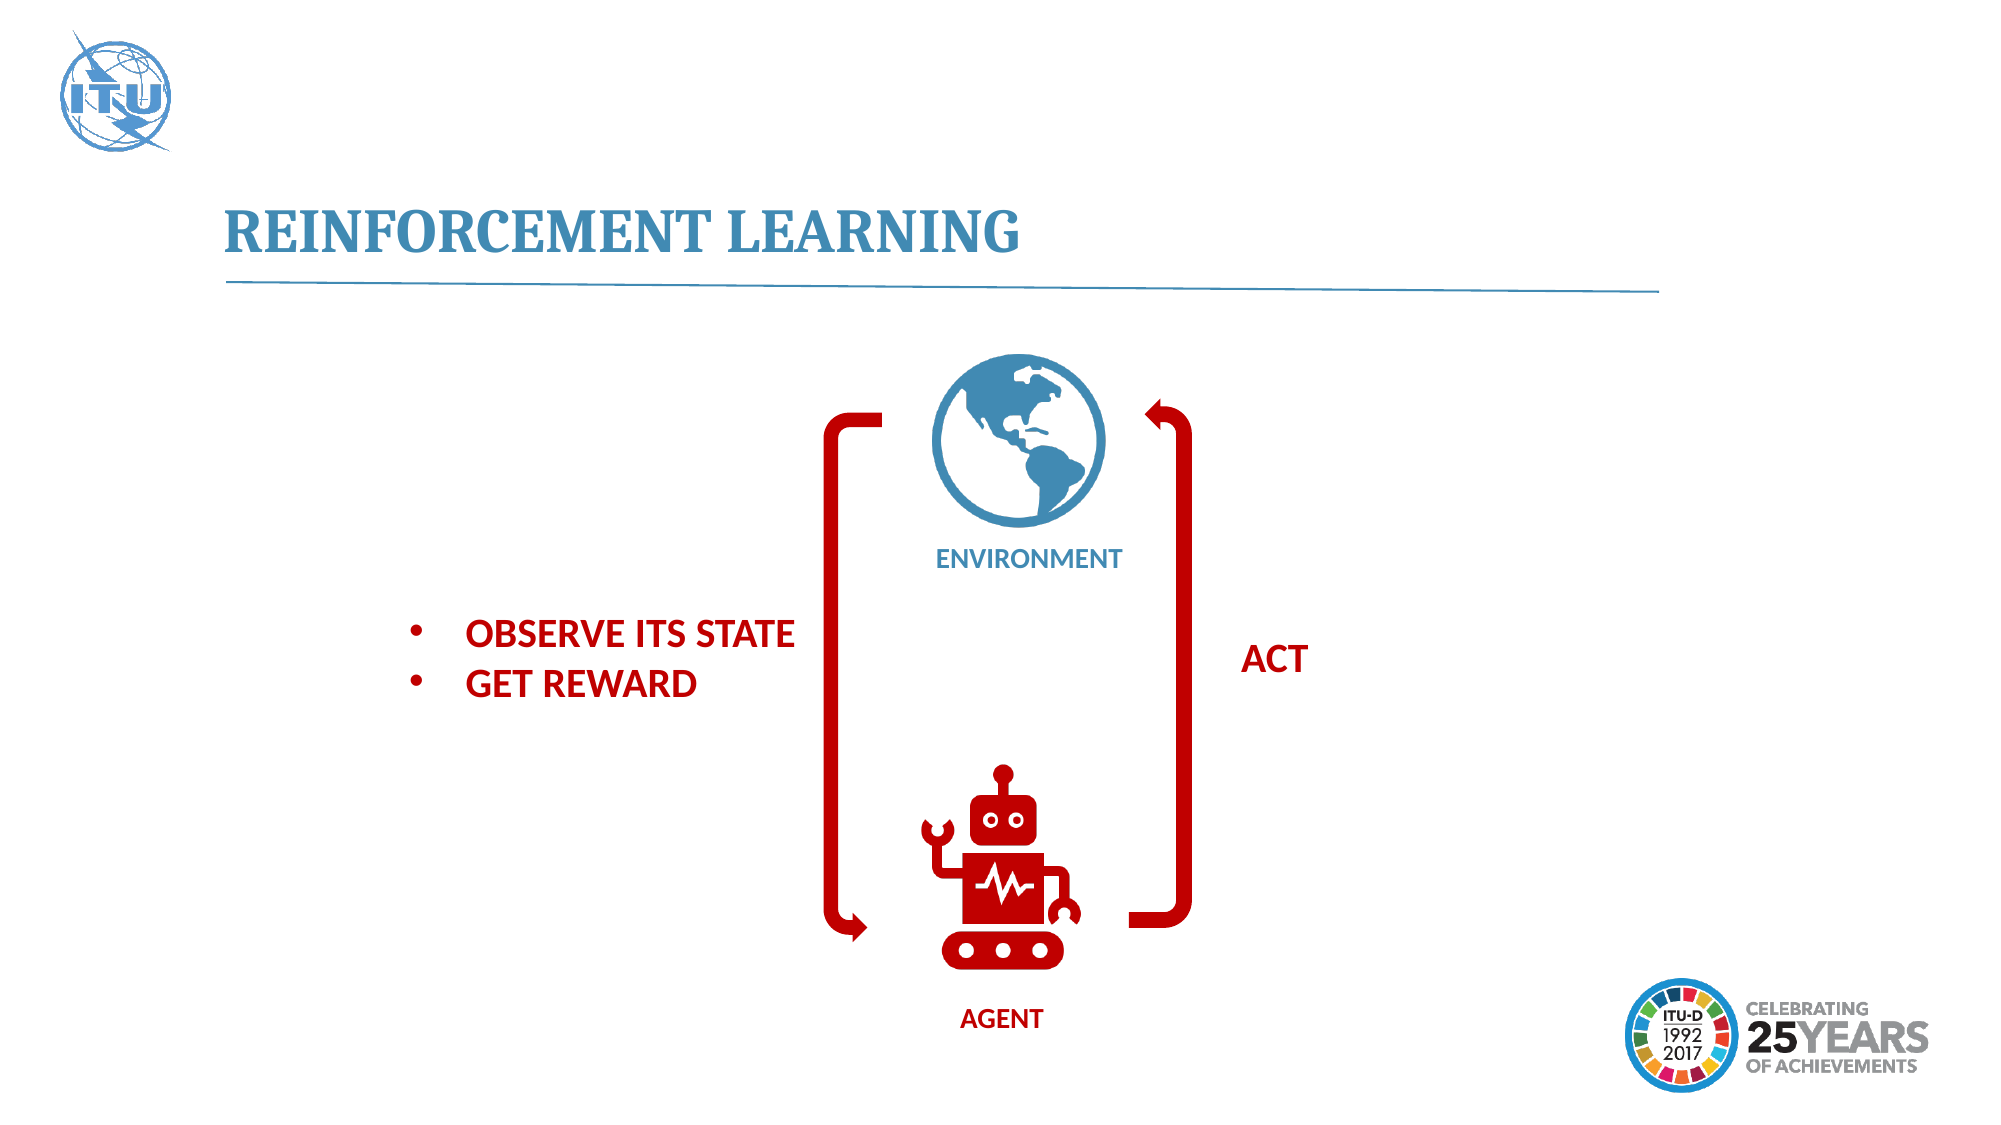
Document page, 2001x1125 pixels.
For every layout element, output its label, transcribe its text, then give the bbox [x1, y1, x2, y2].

picture [57, 26, 177, 156]
text_box AGENT [945, 992, 1059, 1042]
text_box ENVIRONMENT [921, 532, 1138, 583]
text_box OBSERVE ITS STATE GET REWARD [394, 598, 824, 713]
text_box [226, 282, 1660, 292]
text_box REINFORCEMENT LEARNING [208, 182, 1718, 273]
text_box [1127, 395, 1193, 929]
picture [1623, 977, 1930, 1093]
text_box ACT [1226, 623, 1324, 689]
text_box [822, 411, 883, 945]
picture [909, 331, 1128, 550]
picture [881, 749, 1125, 992]
